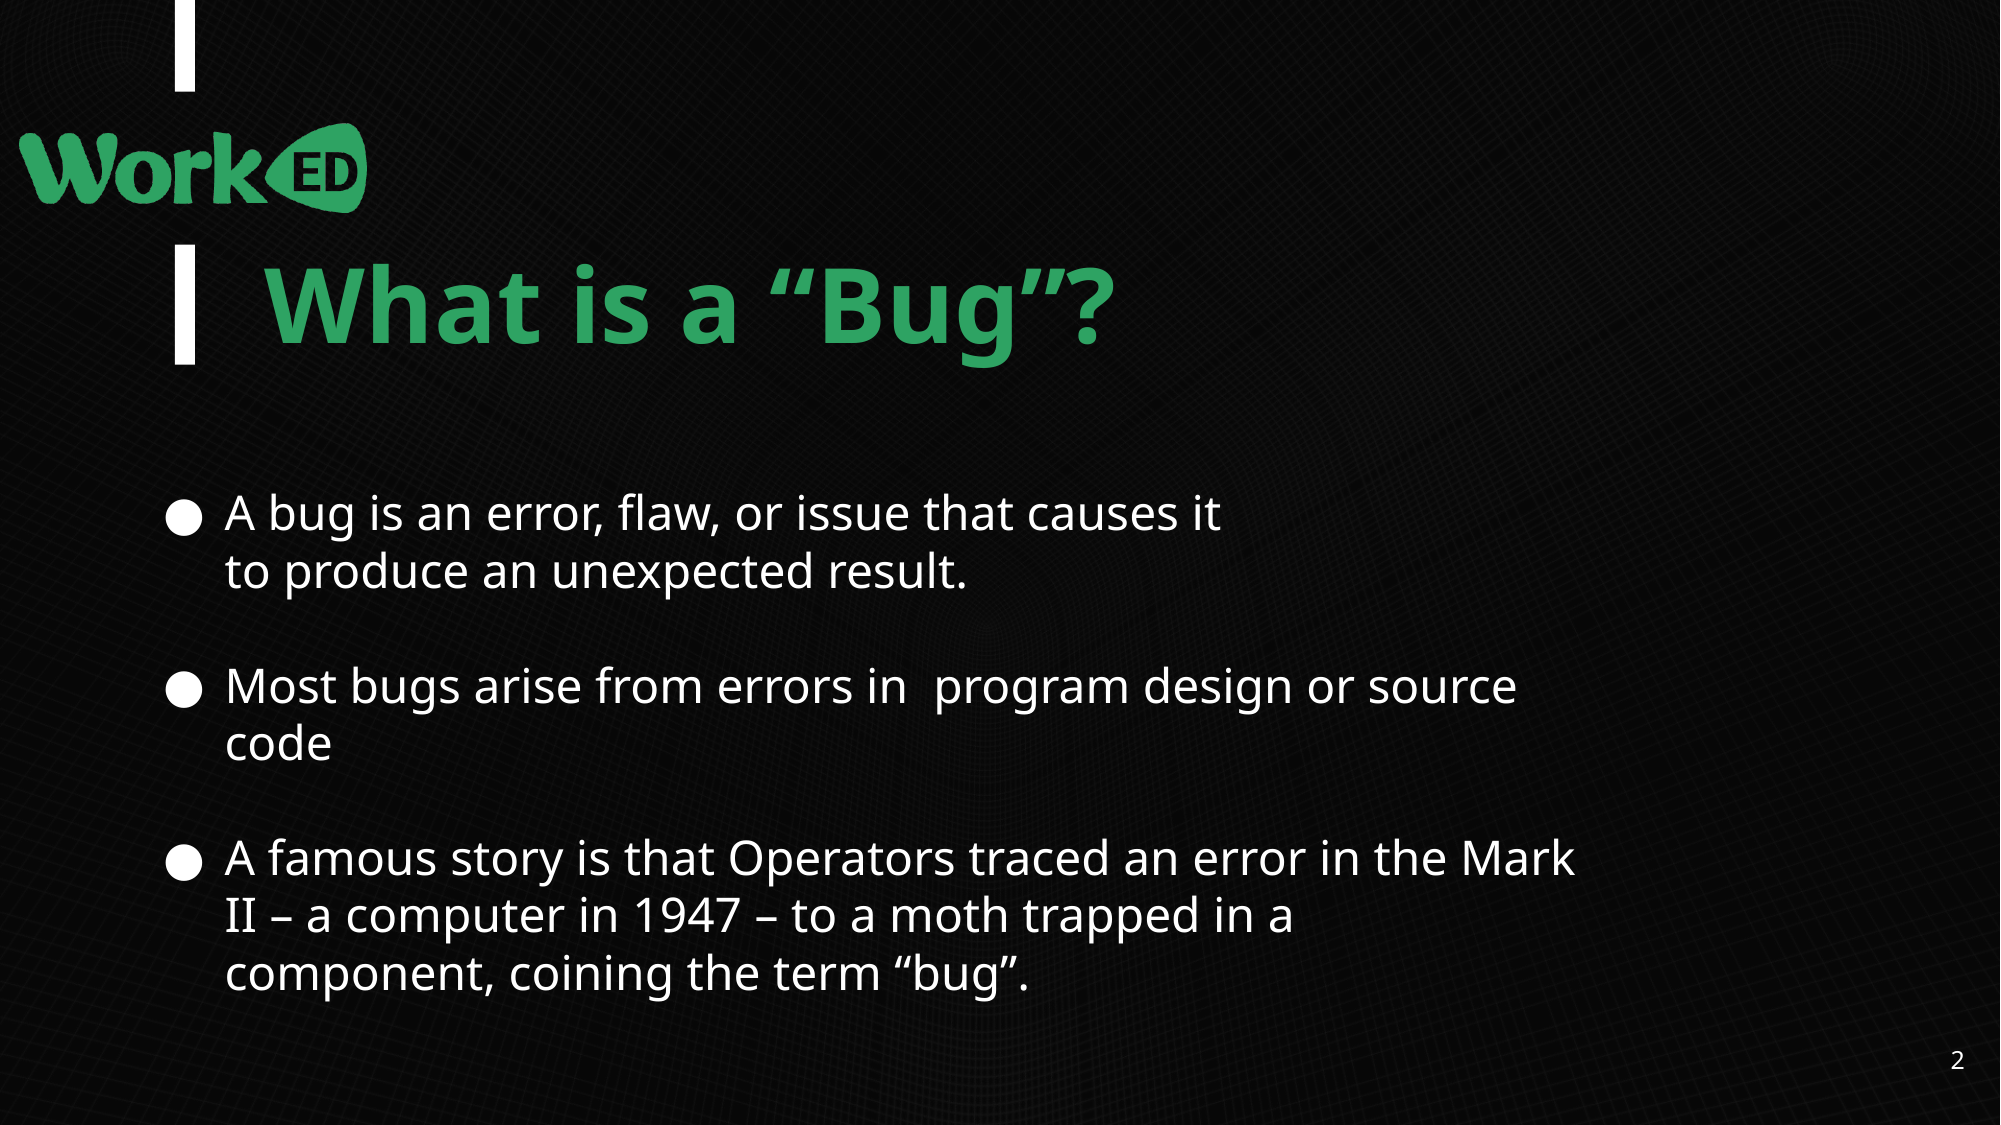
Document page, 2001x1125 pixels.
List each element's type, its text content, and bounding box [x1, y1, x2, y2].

picture [0, 120, 438, 216]
text_box A bug is an error, flaw, or issue that causes it to produce an unexpected result. Most bugs arise from errors in program design or source code A famous story is that Operators traced an error in the Mark II – a computer in 1947 – to a moth trapped in a component, coining the term “bug”. [134, 467, 1596, 1015]
slide_number ‹#› [1859, 1031, 1980, 1092]
title What is a “Bug”? [249, 258, 1786, 380]
